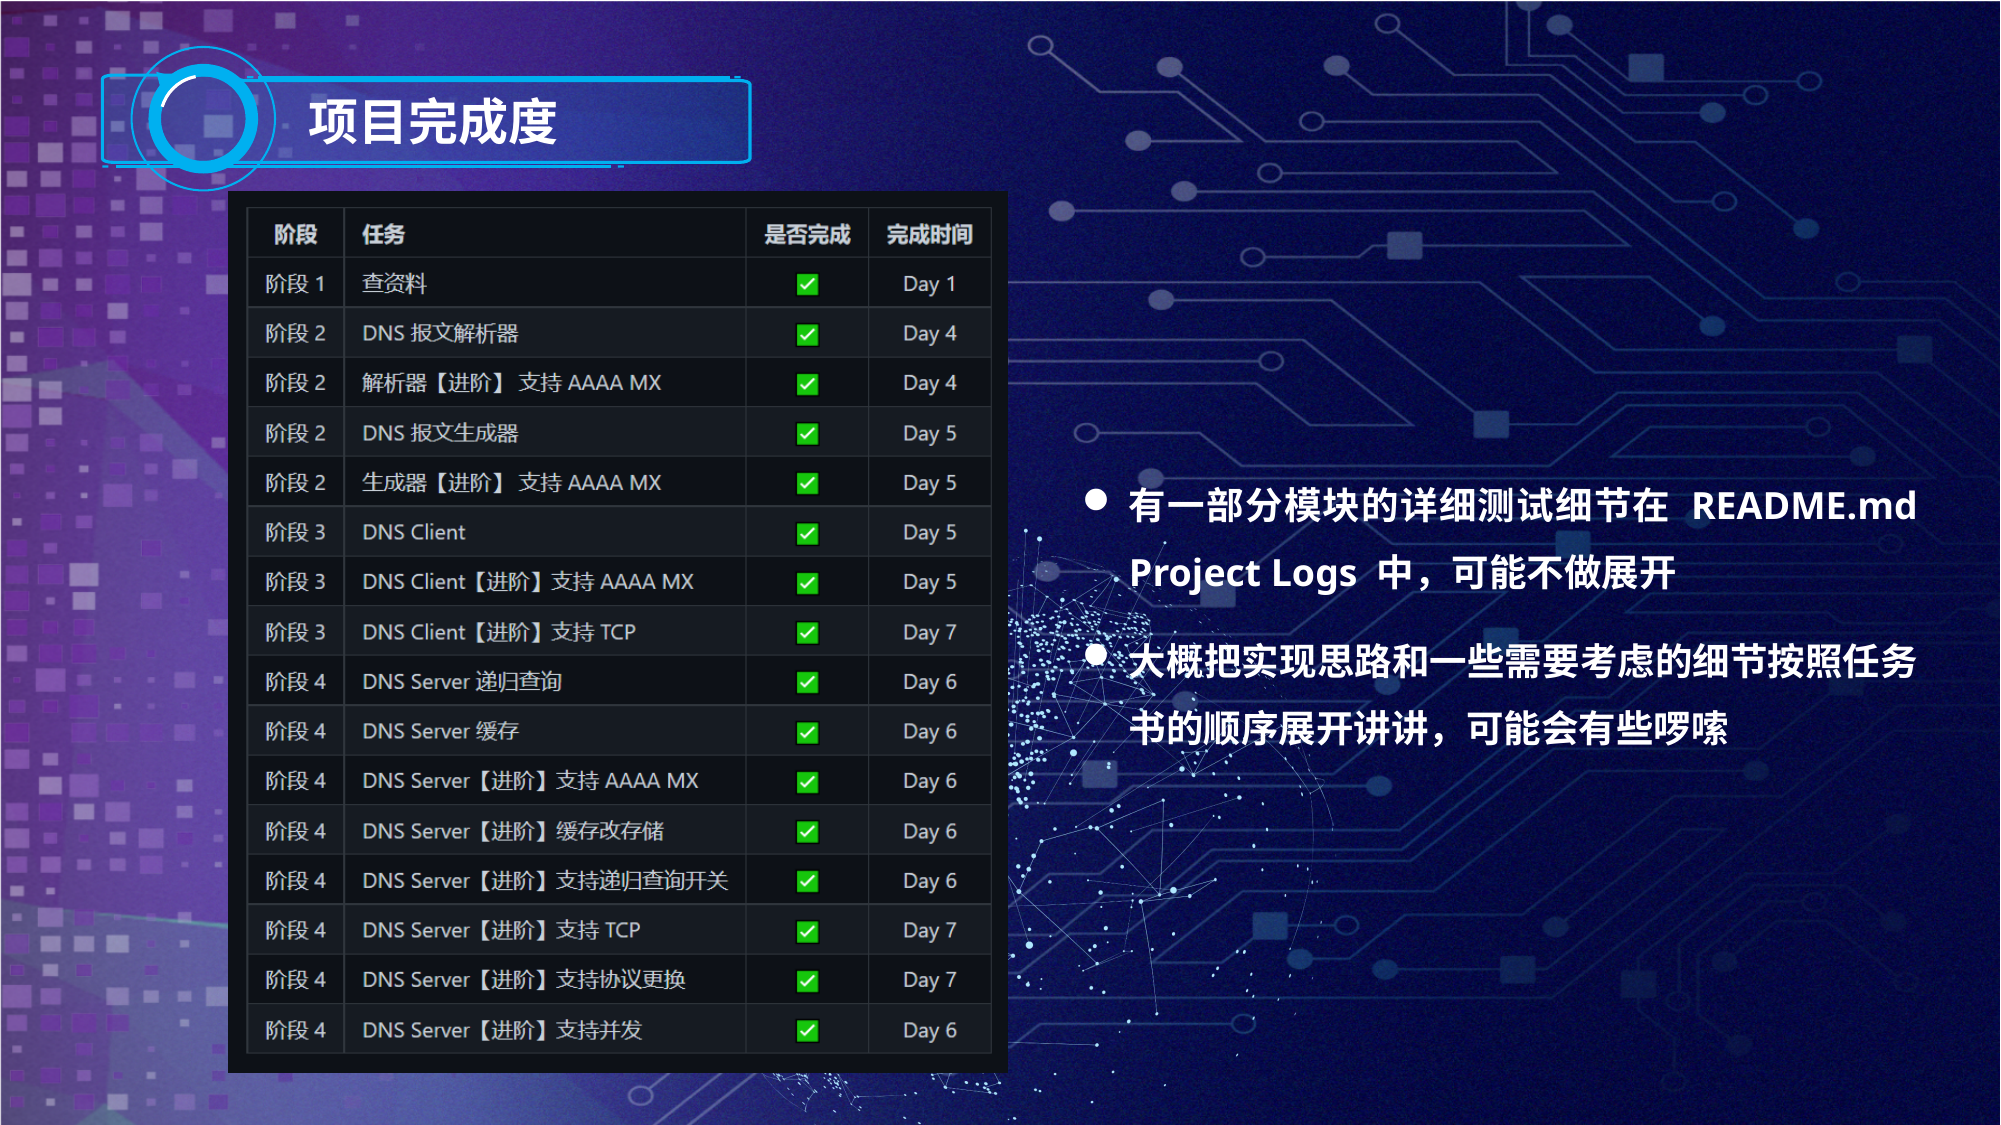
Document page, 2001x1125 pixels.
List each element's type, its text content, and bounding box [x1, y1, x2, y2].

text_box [102, 46, 772, 191]
picture [3, 2, 1999, 1125]
text_box 有一部分模块的详细测试细节在 README.md Project Logs 中，可能不做展开 大概把实现思路和一些需要考虑的细节按照任务书的顺序展开讲讲，可能会有些啰嗦 [1382, 459, 1918, 751]
